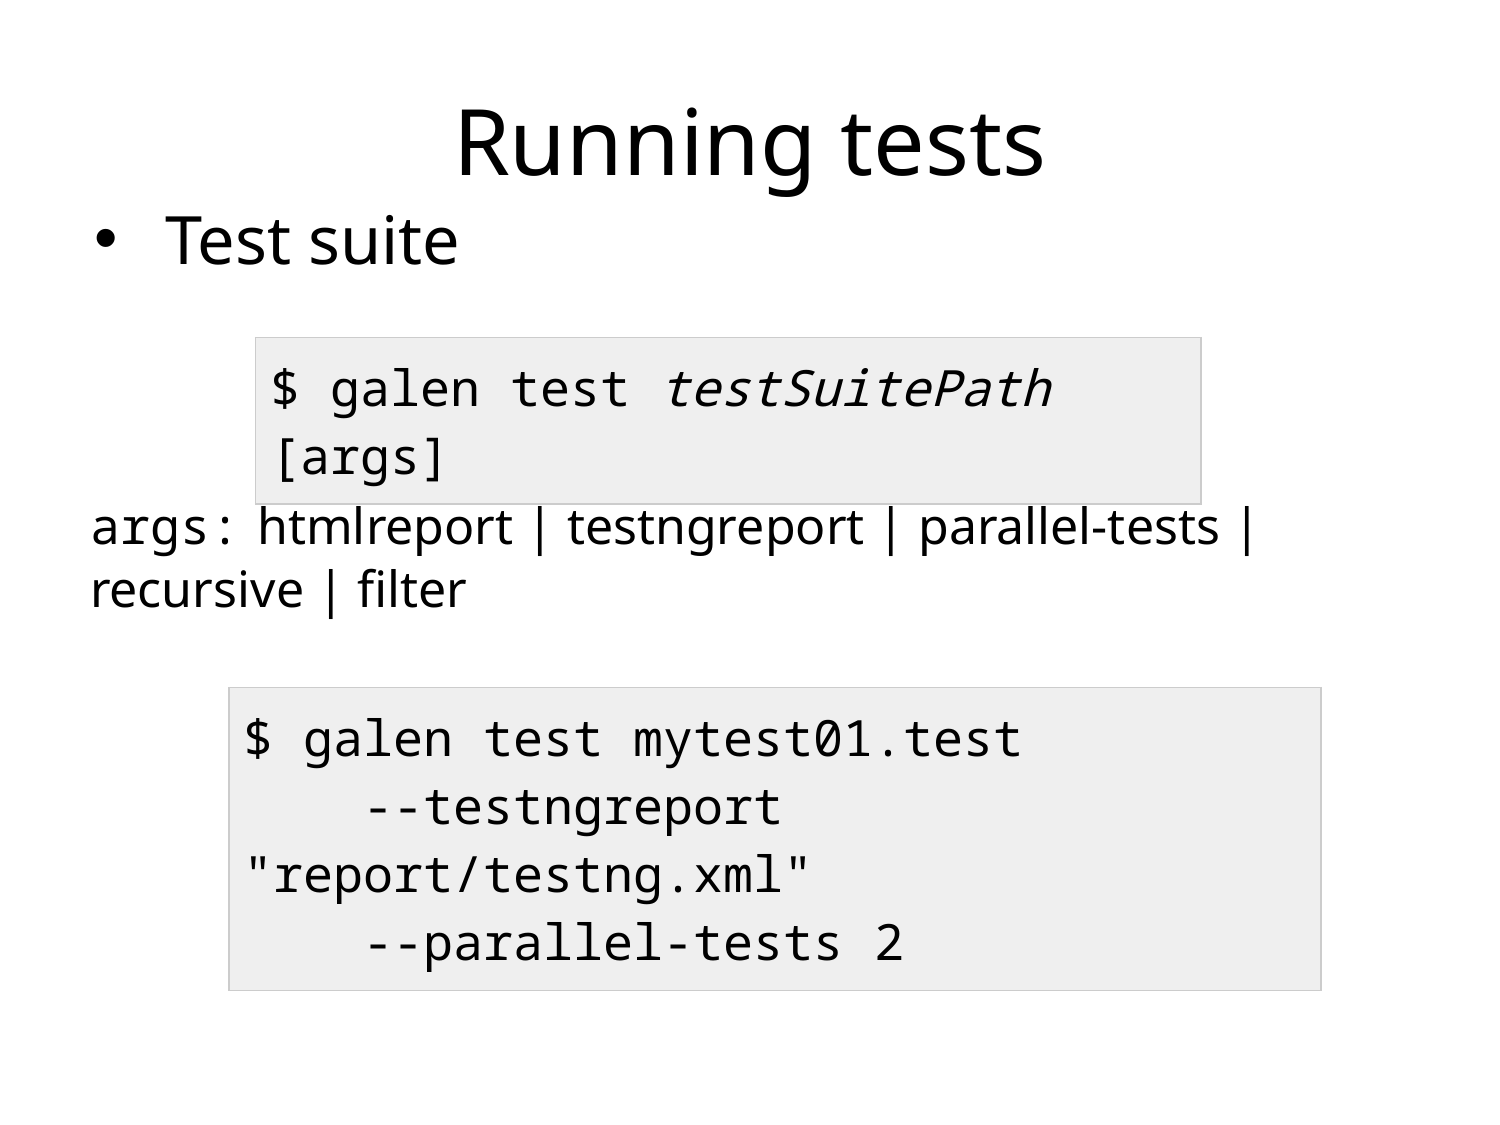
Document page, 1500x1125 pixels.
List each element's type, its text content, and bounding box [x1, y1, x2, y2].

table_header $ galen test mytest01.test --testngreport "report/testng.xml" --parallel-tests 2 [230, 688, 1320, 990]
list Test suite args: htmlreport | testngreport | parallel-tests | recursive | filter [75, 182, 1454, 623]
table_header $ galen test testSuitePath [args] [256, 338, 1200, 503]
title Running tests [75, 45, 1425, 182]
